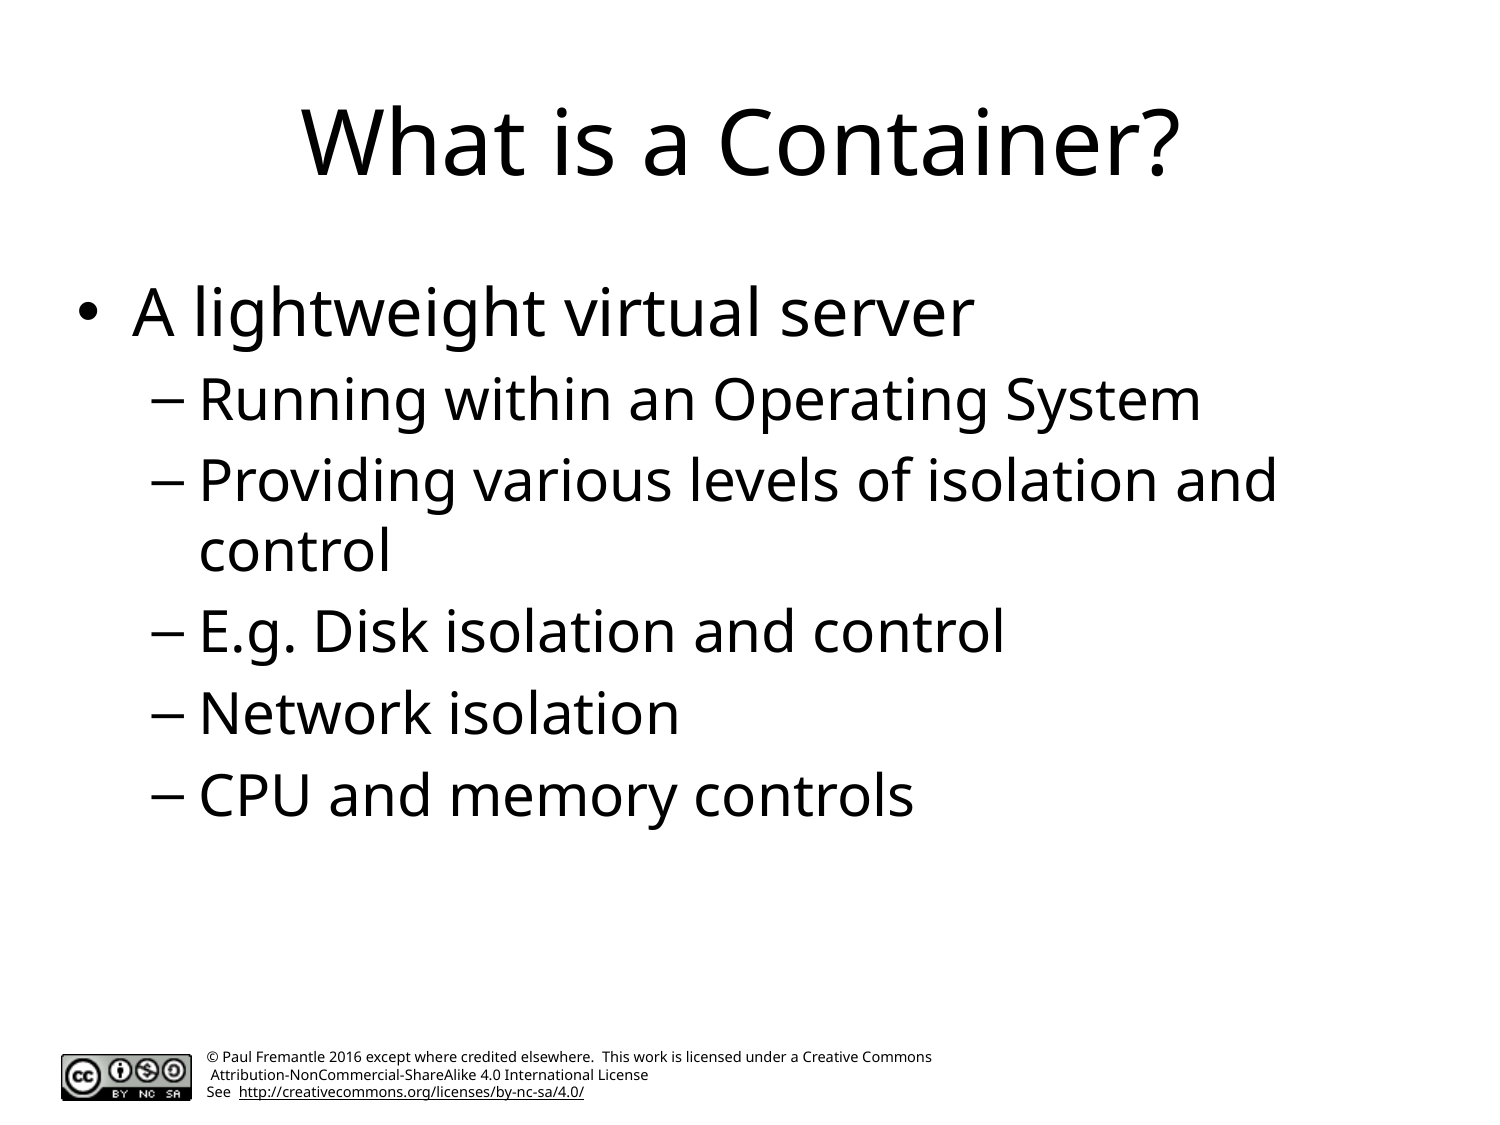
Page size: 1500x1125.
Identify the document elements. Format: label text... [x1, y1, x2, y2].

title What is a Container? [75, 45, 1425, 233]
picture [61, 1054, 192, 1101]
list A lightweight virtual server Running within an Operating System Providing various levels of isolation and control E.g. Disk isolation and control Network isolation CPU and memory controls [61, 262, 1412, 1005]
